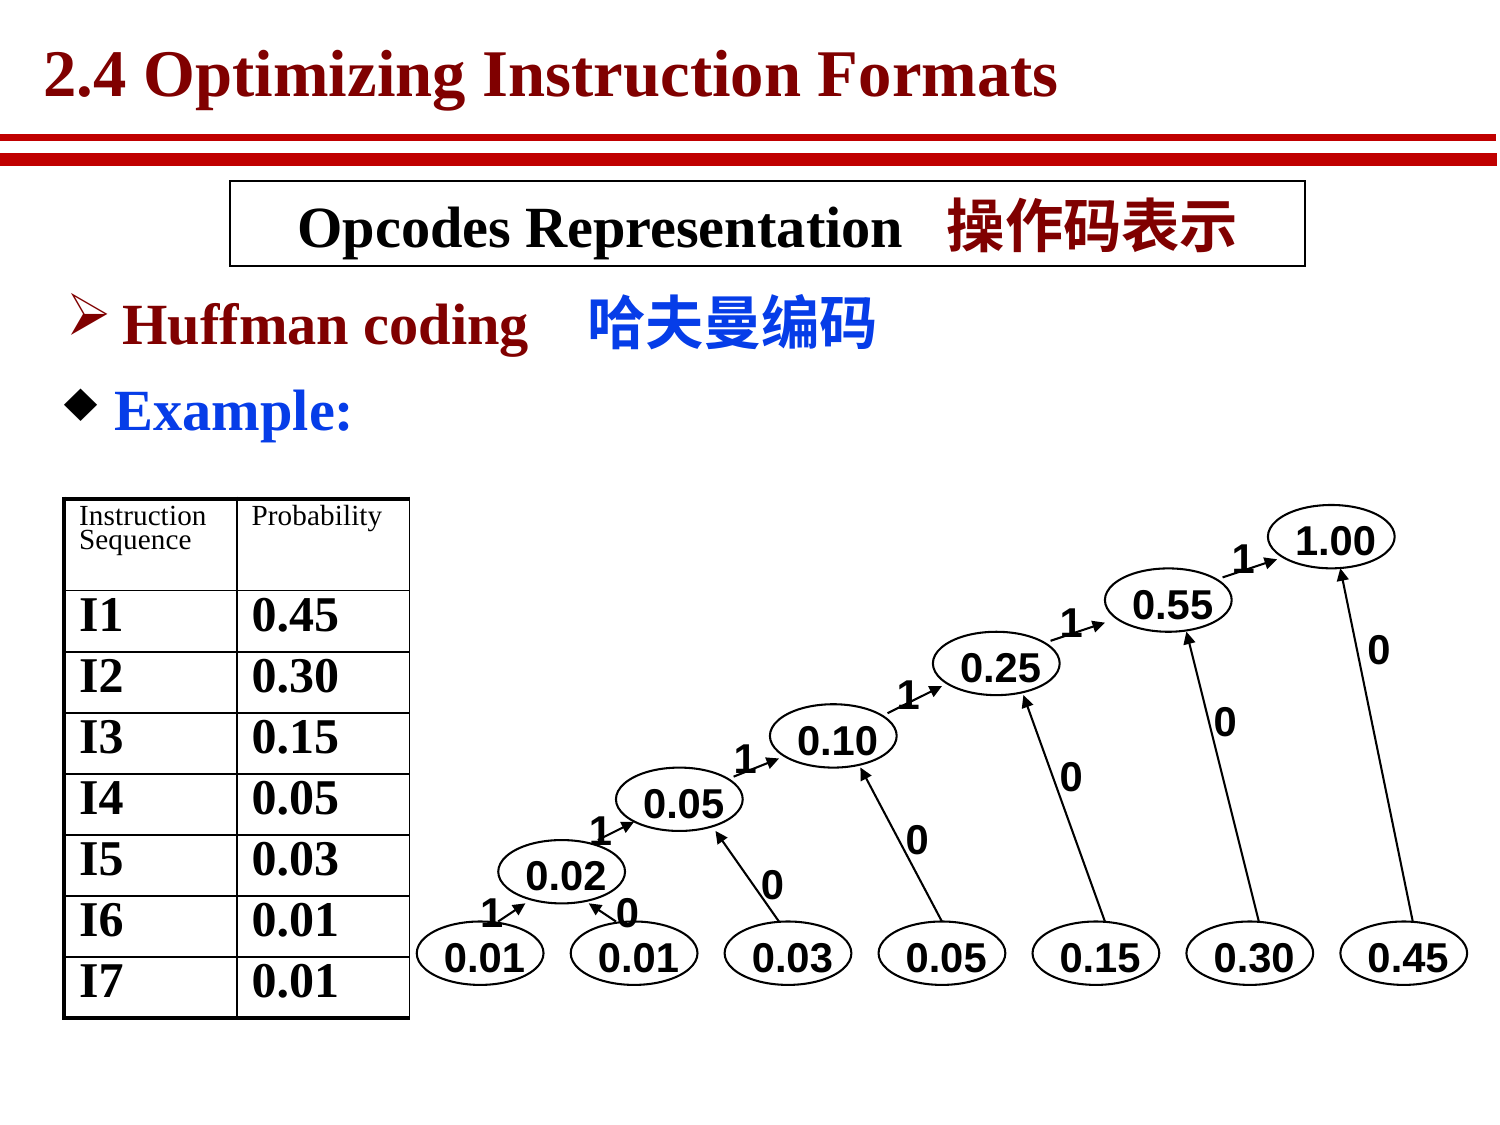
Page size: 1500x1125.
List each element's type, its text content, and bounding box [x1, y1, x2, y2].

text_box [497, 839, 592, 922]
table_cell I3 [66, 714, 236, 773]
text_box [1222, 504, 1413, 922]
table_cell I7 [66, 958, 236, 1016]
text_box Huffman coding 哈夫曼编码 [51, 278, 1484, 364]
table_cell 0.45 [238, 591, 409, 651]
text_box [733, 703, 882, 922]
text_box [887, 631, 1045, 922]
table_cell 0.30 [238, 653, 409, 712]
text_box Opcodes Representation 操作码表示 [230, 181, 1306, 267]
table_cell 0.01 [238, 958, 409, 1016]
title 2.4 Optimizing Instruction Formats [33, 36, 1096, 116]
table_cell I6 [66, 897, 236, 956]
table_cell 0.05 [238, 775, 409, 834]
table_header Instruction Sequence [66, 501, 236, 590]
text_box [0, 137, 1498, 160]
table_cell 0.15 [238, 714, 409, 773]
table_cell I5 [66, 836, 236, 895]
table_cell I4 [66, 775, 236, 834]
table_cell 0.03 [238, 836, 409, 895]
table_header Probability [238, 501, 409, 590]
text_box 1 [480, 885, 492, 919]
text_box Example: [50, 364, 1471, 451]
table_cell I2 [66, 653, 236, 712]
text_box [1050, 568, 1217, 922]
text_box 1 [588, 803, 592, 838]
table_cell 0.01 [238, 897, 409, 956]
table_cell I1 [66, 591, 236, 651]
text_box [416, 921, 1468, 986]
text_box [597, 767, 728, 922]
